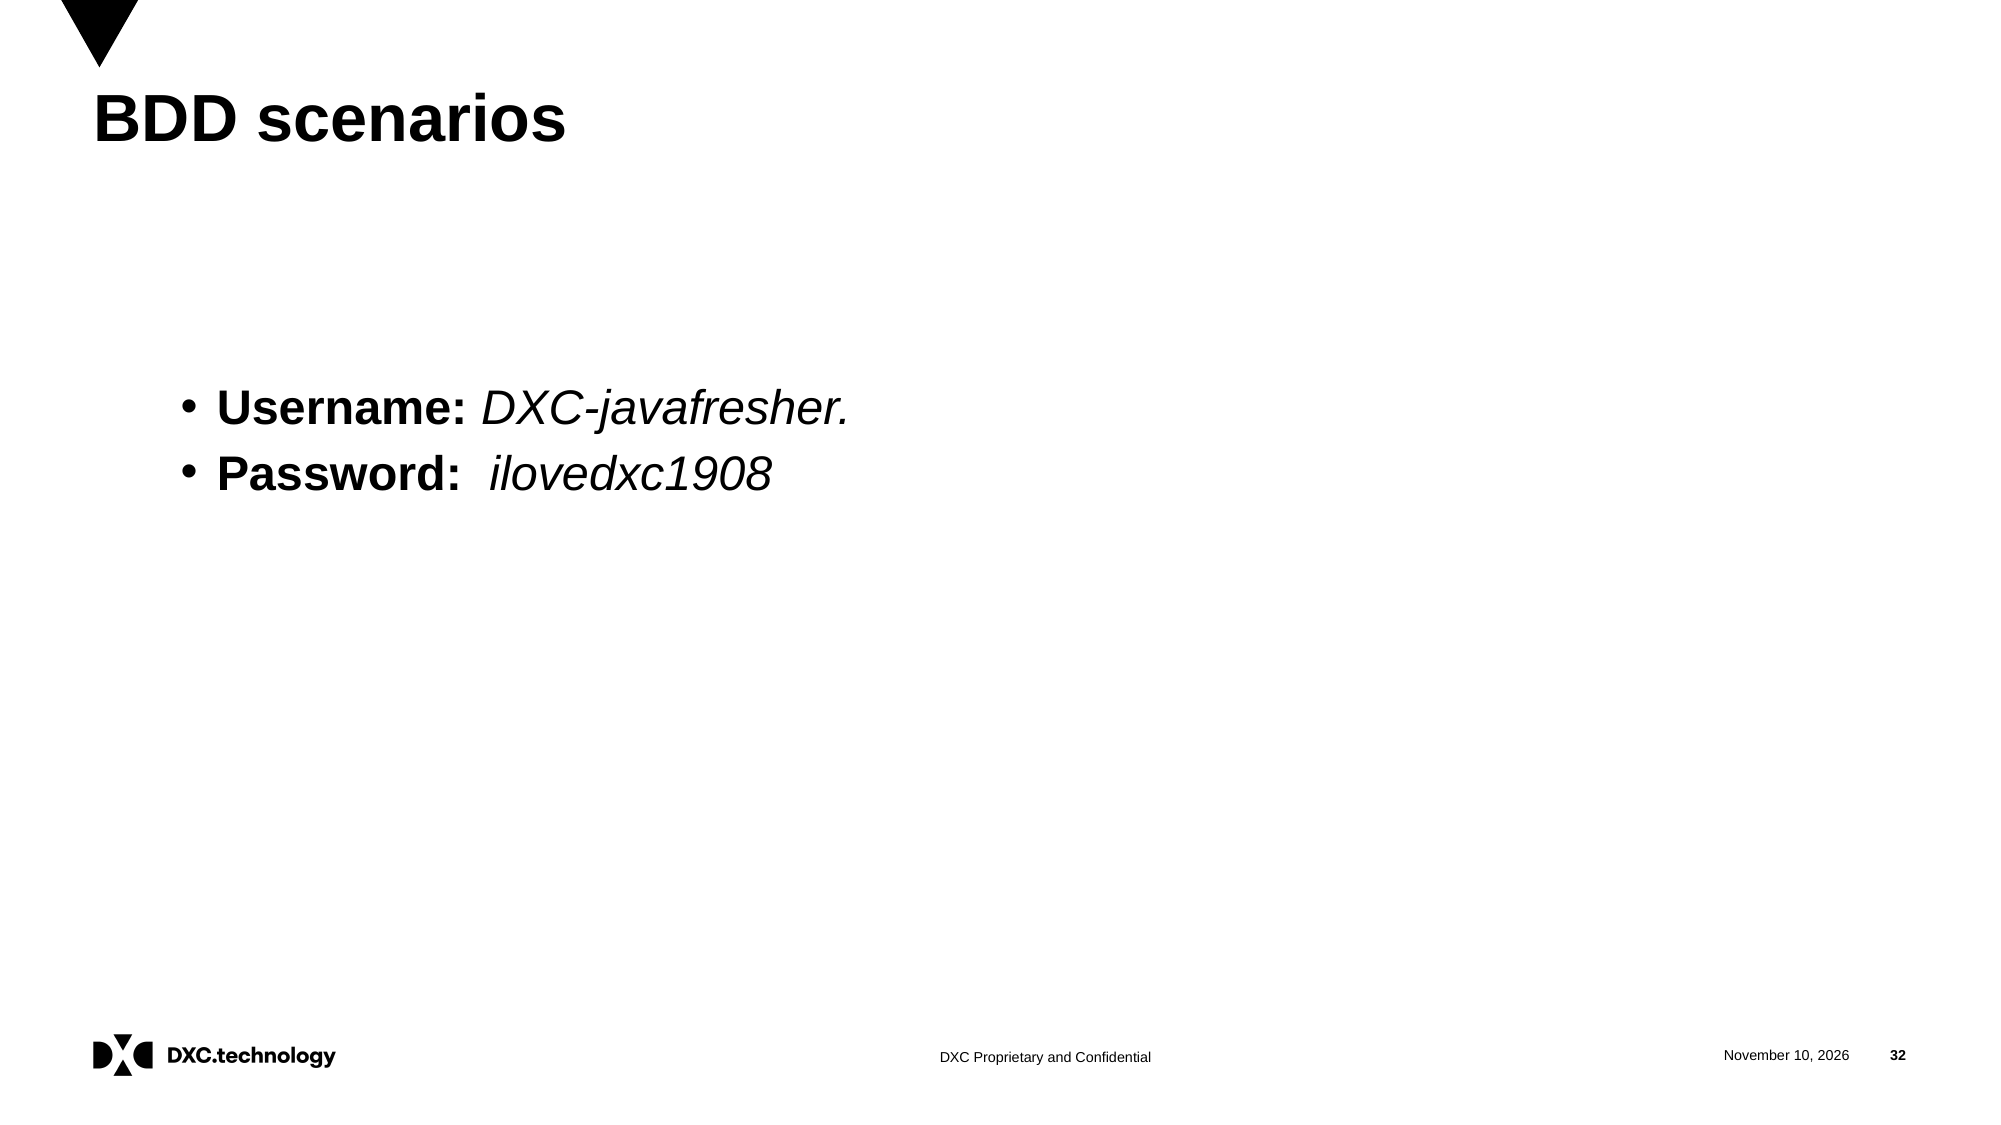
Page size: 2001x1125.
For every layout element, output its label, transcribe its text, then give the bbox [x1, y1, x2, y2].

title BDD scenarios [93, 87, 1907, 282]
text_box Username: DXC-javafresher. Password: ilovedxc1908 [112, 376, 1508, 502]
